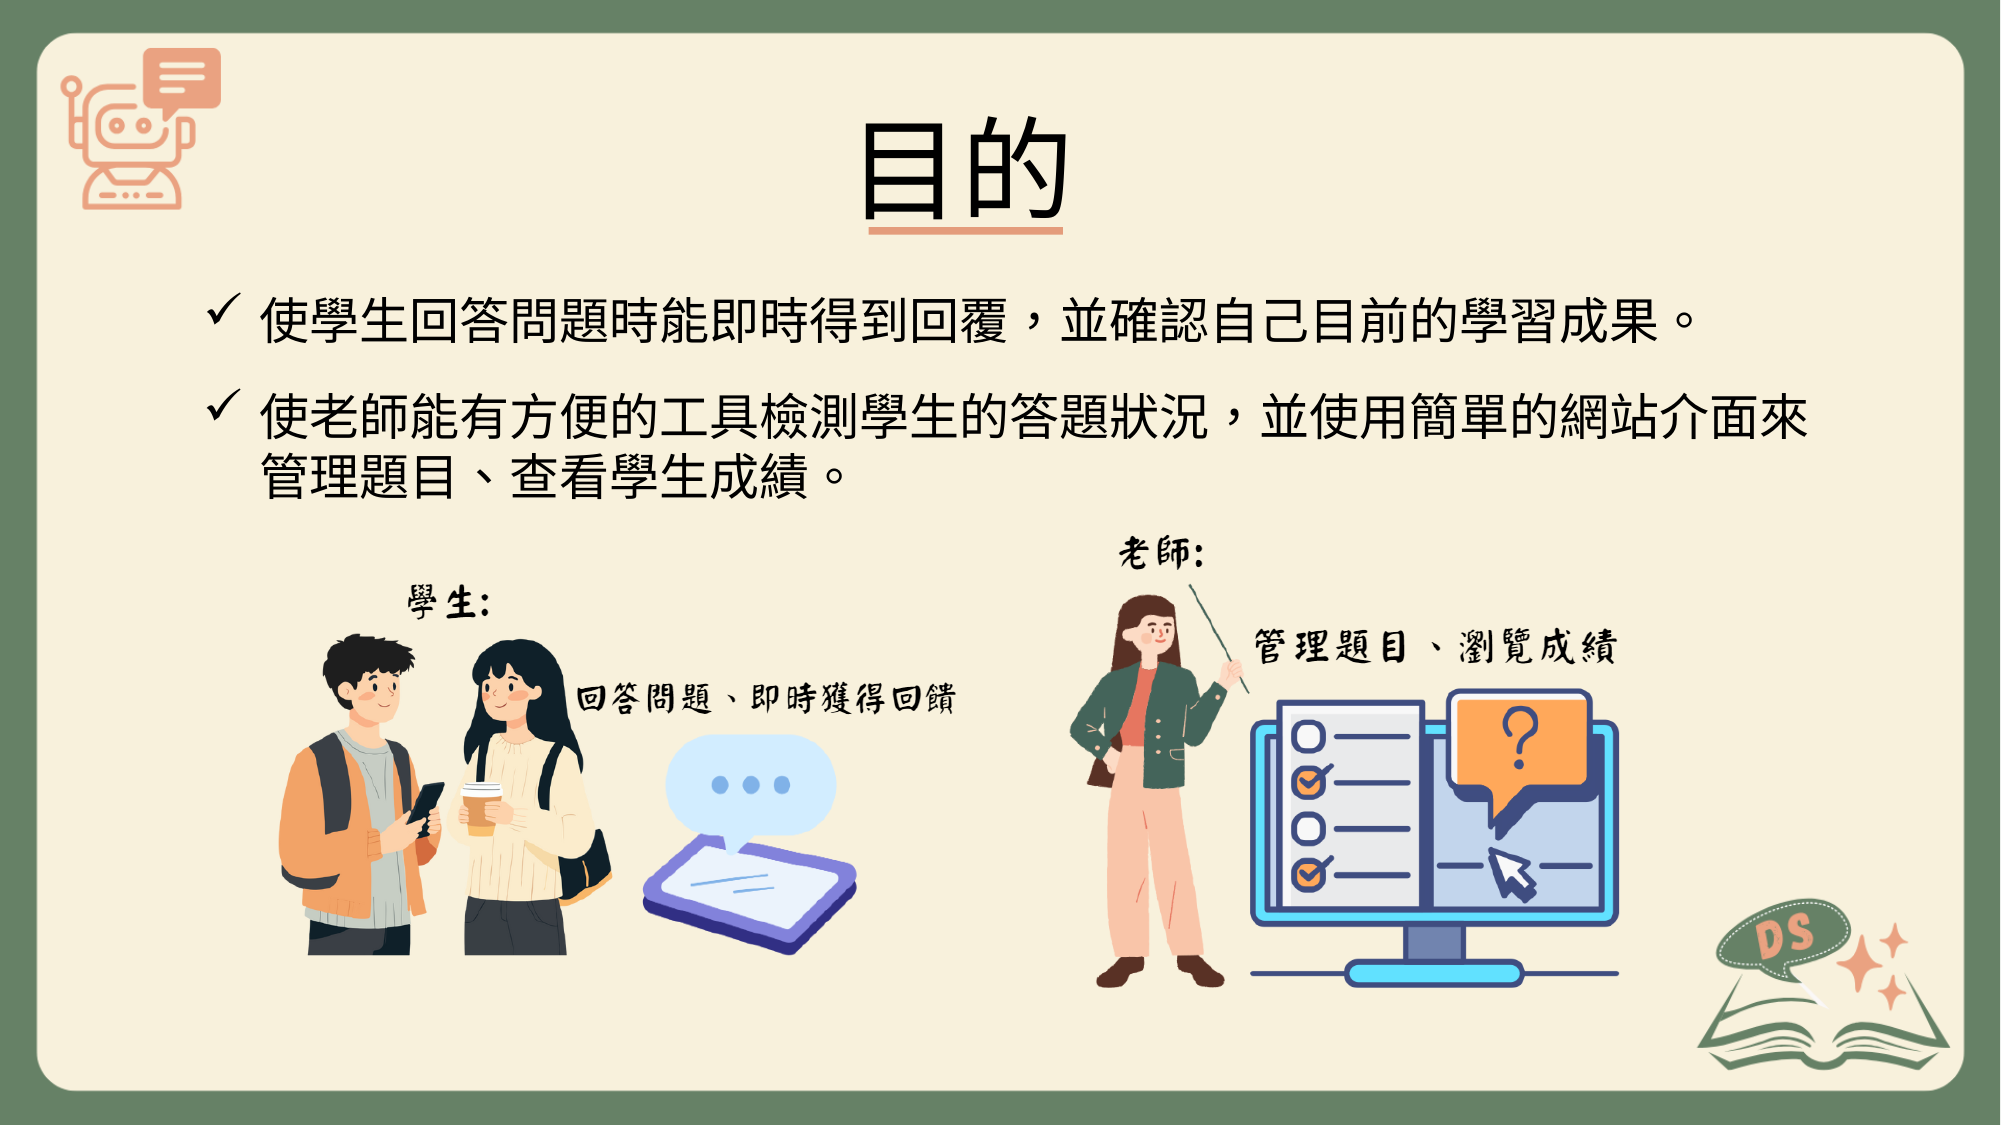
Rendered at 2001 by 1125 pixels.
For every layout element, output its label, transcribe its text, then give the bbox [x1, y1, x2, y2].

text_box [868, 226, 1064, 236]
text_box 使學生回答問題時能即時得到回覆，並確認自己目前的學習成果。 [188, 281, 1744, 357]
text_box 目的 [683, 116, 1239, 233]
text_box 使老師能有方便的工具檢測學生的答題狀況，並使用簡單的網站介面來管理題目、查看學生成績。 [187, 378, 1843, 514]
picture [0, 0, 2001, 1125]
